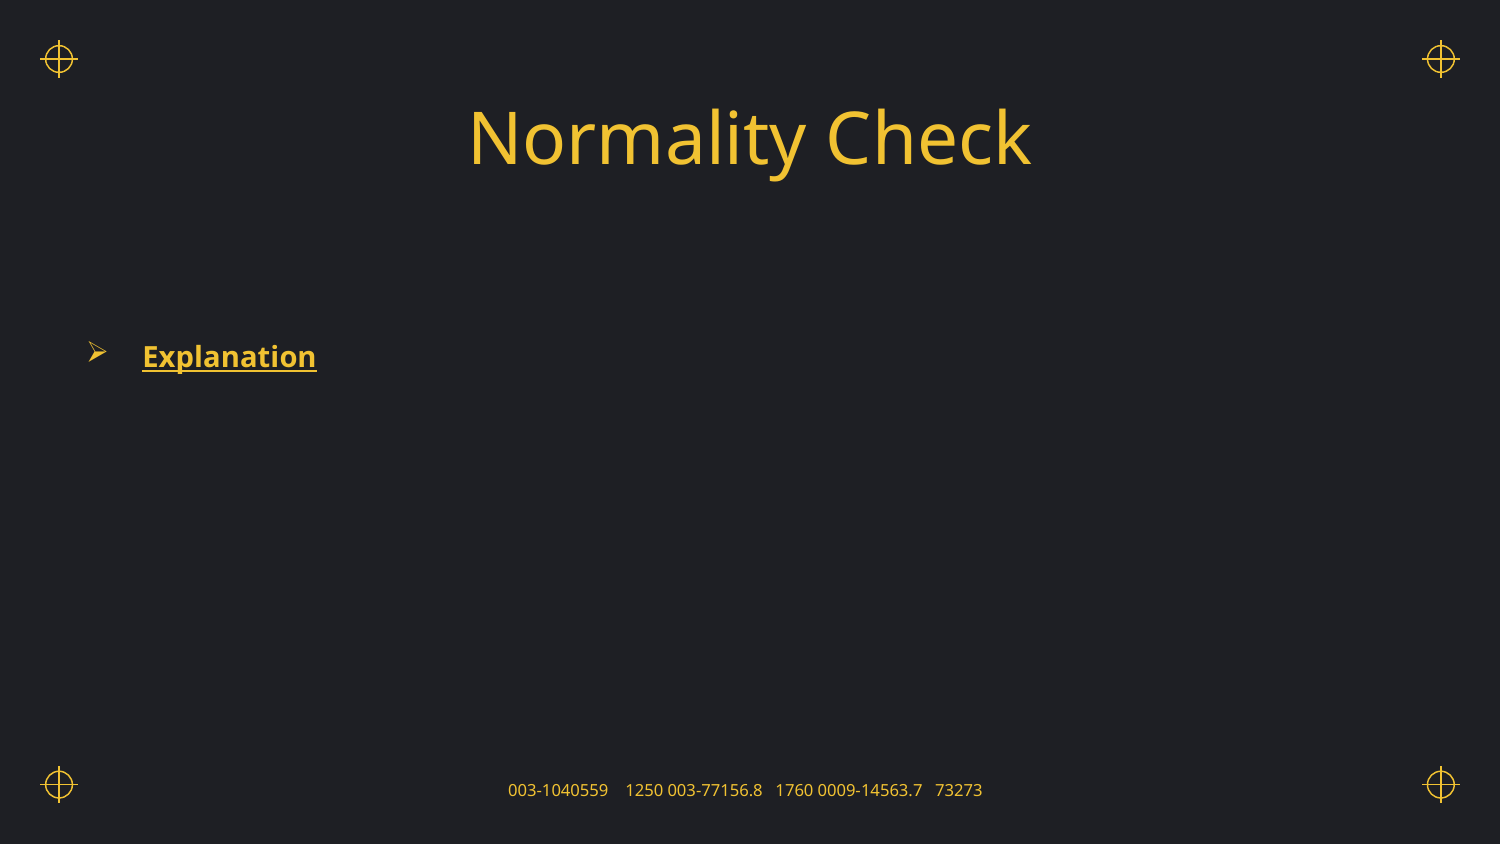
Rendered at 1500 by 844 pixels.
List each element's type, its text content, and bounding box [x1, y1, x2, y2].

text_box Explanation [52, 306, 656, 624]
title Normality Check [118, 88, 1382, 183]
